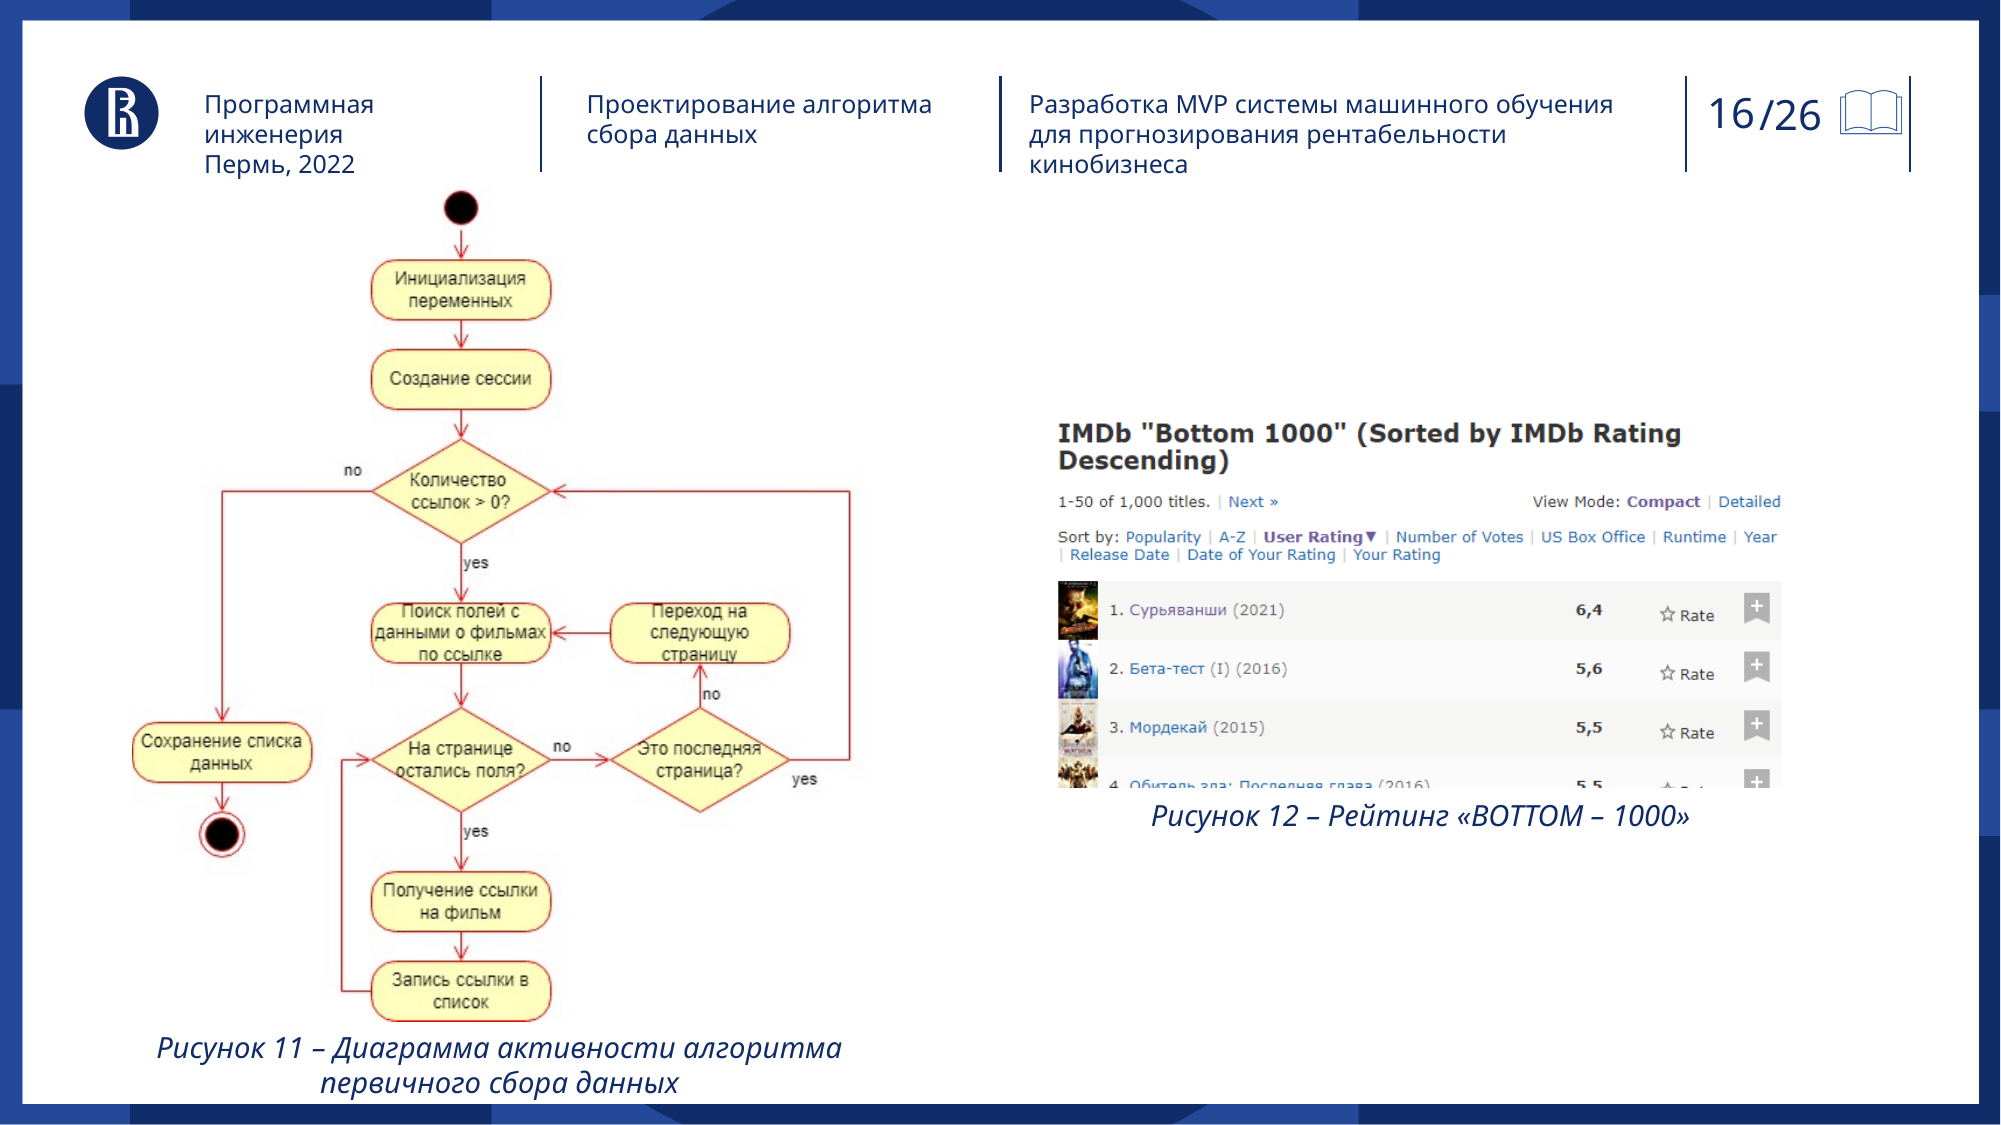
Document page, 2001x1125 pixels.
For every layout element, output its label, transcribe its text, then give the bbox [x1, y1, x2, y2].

text_box Рисунок 11 – Диаграмма активности алгоритма первичного сбора данных [108, 1021, 891, 1107]
list Проектирование алгоритма сбора данных [586, 88, 945, 156]
text_box Рисунок 12 – Рейтинг «BOTTOM – 1000» [1029, 790, 1812, 841]
text_box /26 [1759, 88, 1858, 156]
list Разработка MVP системы машинного обучения для прогнозирования рентабельности кинобизнеса [1029, 88, 1657, 156]
list Программная инженерия Пермь, 2022 [204, 88, 500, 157]
picture [0, 0, 2001, 1125]
